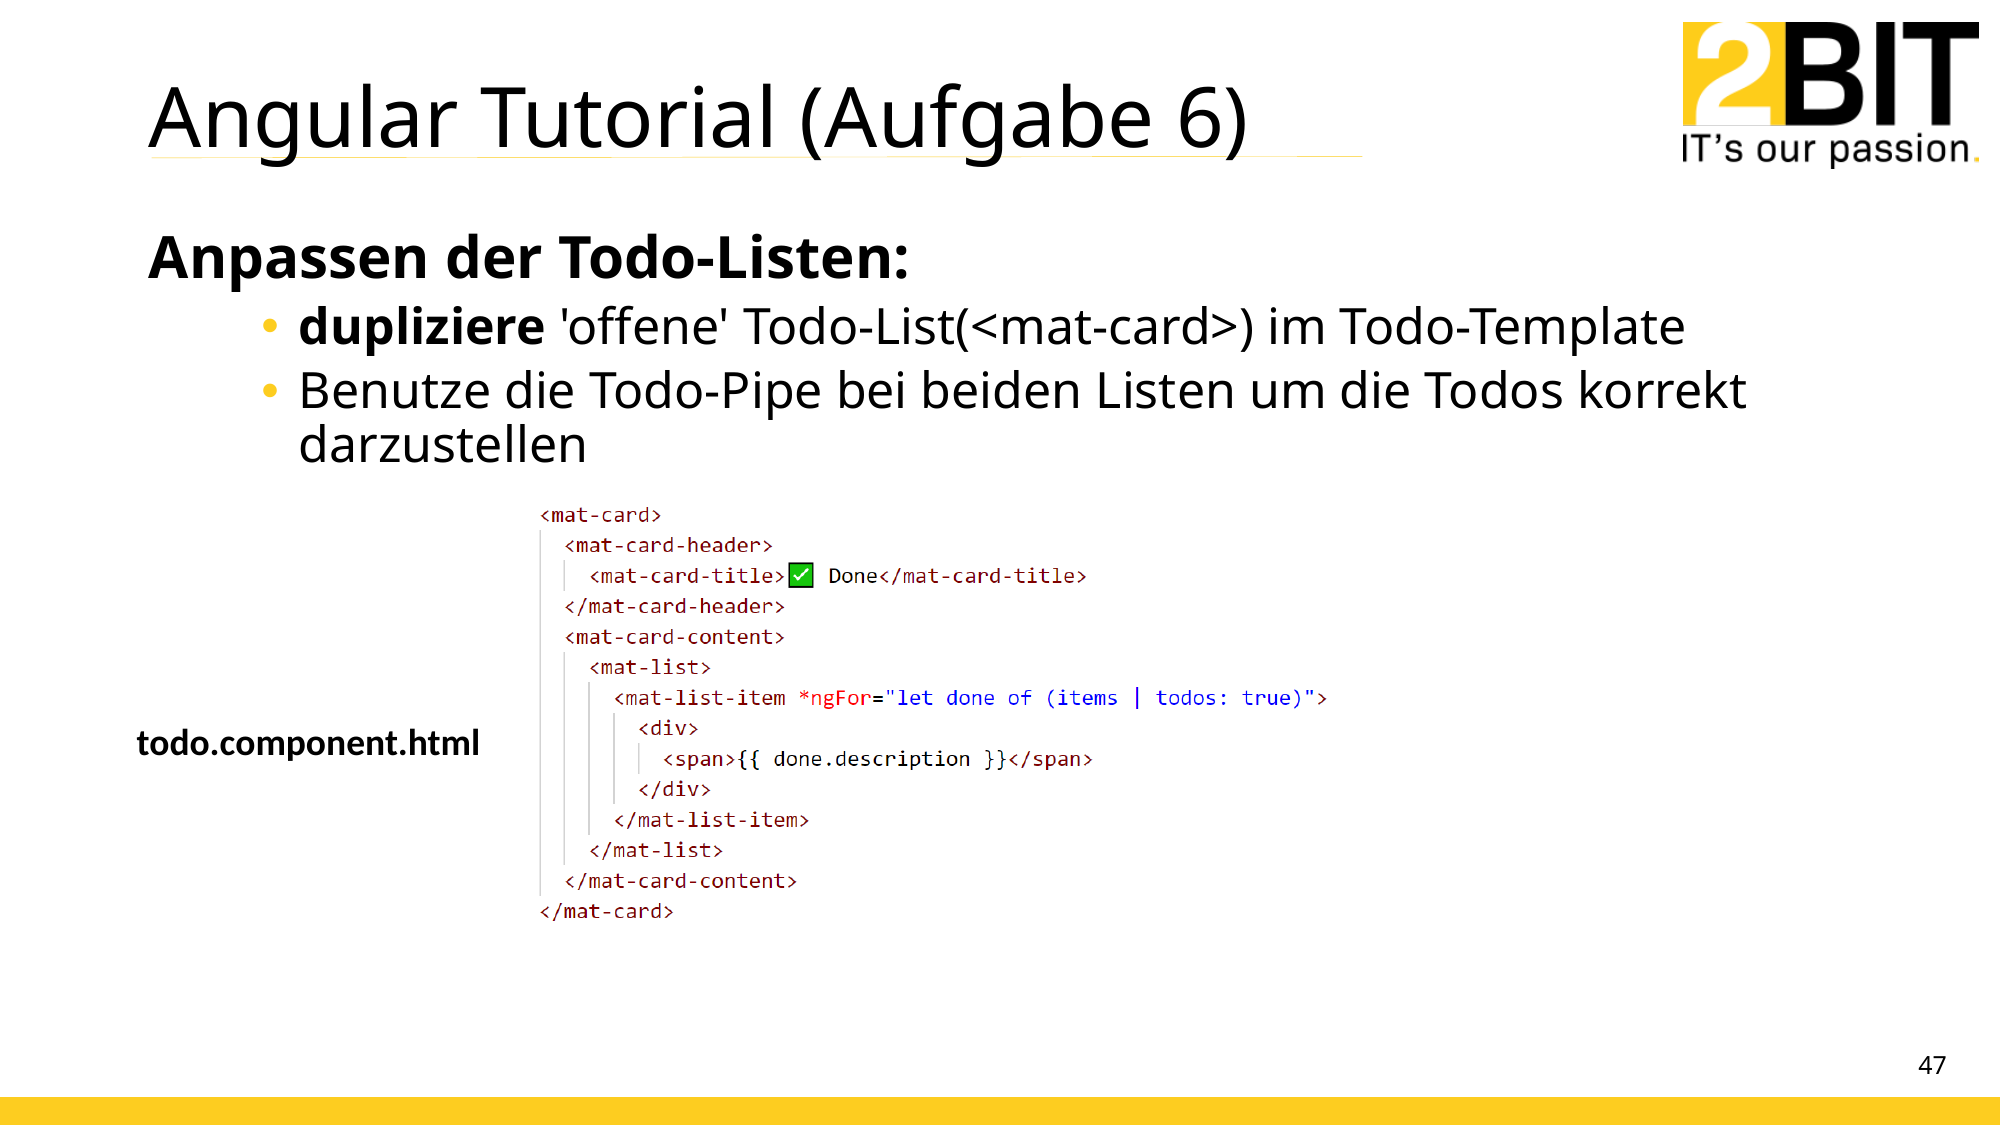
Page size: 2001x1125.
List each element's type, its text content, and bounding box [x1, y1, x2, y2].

text_box todo.component.html [121, 710, 530, 770]
list Anpassen der Todo-Listen: dupliziere 'offene' Todo-List(<mat-card>) im Todo-Template Benutze die Todo-Pipe bei beiden Listen um die Todos korrekt darzustellen Checkbox-Icon: https://unicode-table.com/de/2705/ [133, 220, 1859, 1070]
picture [530, 499, 1331, 926]
title Angular Tutorial (Aufgabe 6) [133, 68, 1859, 220]
picture [1683, 22, 1979, 169]
